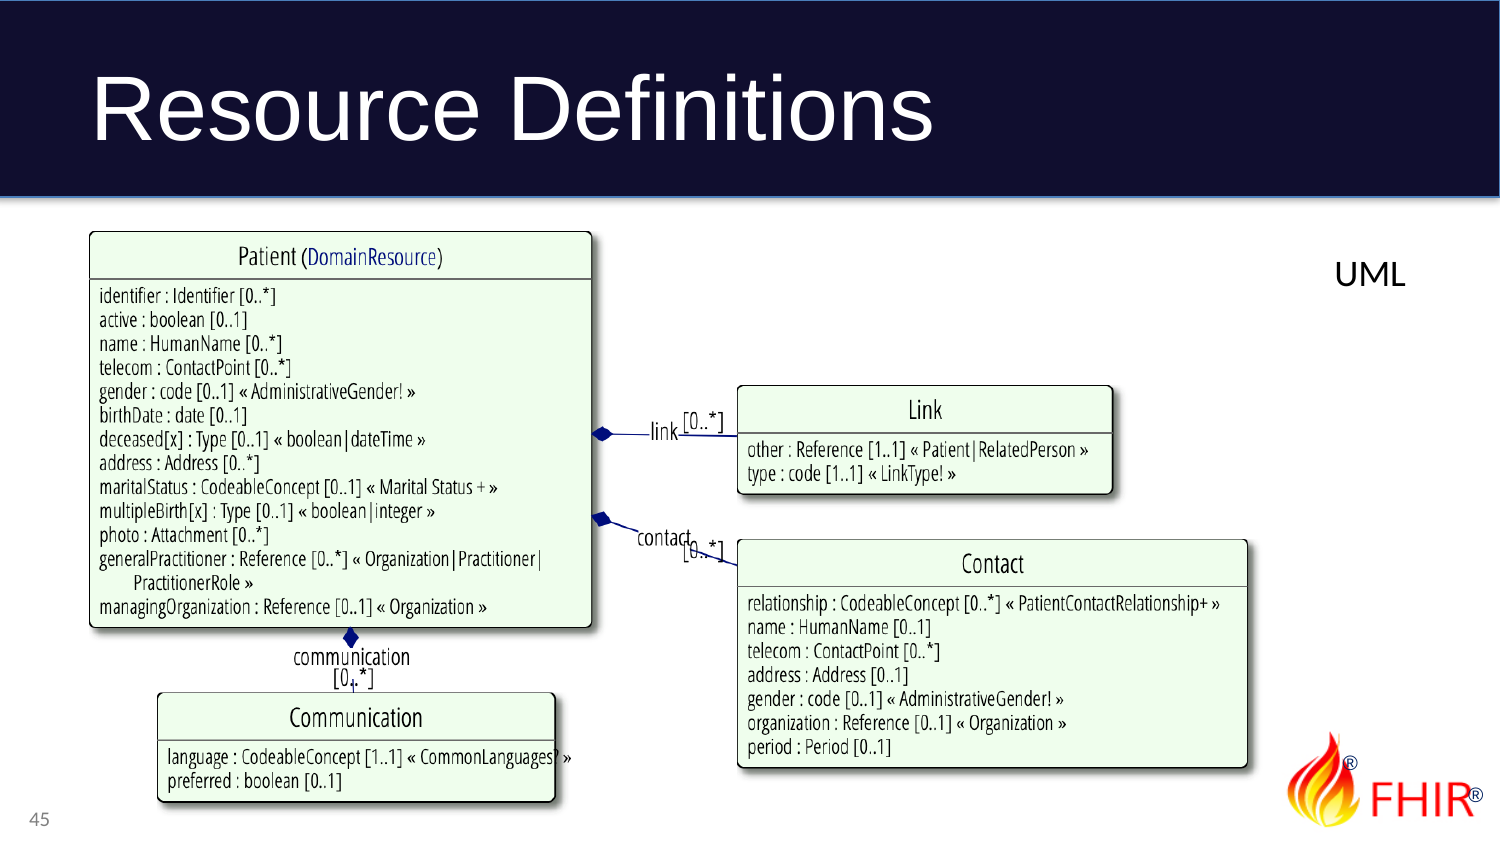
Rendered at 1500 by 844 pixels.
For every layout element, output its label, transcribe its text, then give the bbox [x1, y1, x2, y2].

text_box UML [1319, 241, 1449, 301]
title Resource Definitions [75, 33, 1425, 175]
picture [74, 212, 1271, 827]
picture [1279, 726, 1481, 833]
